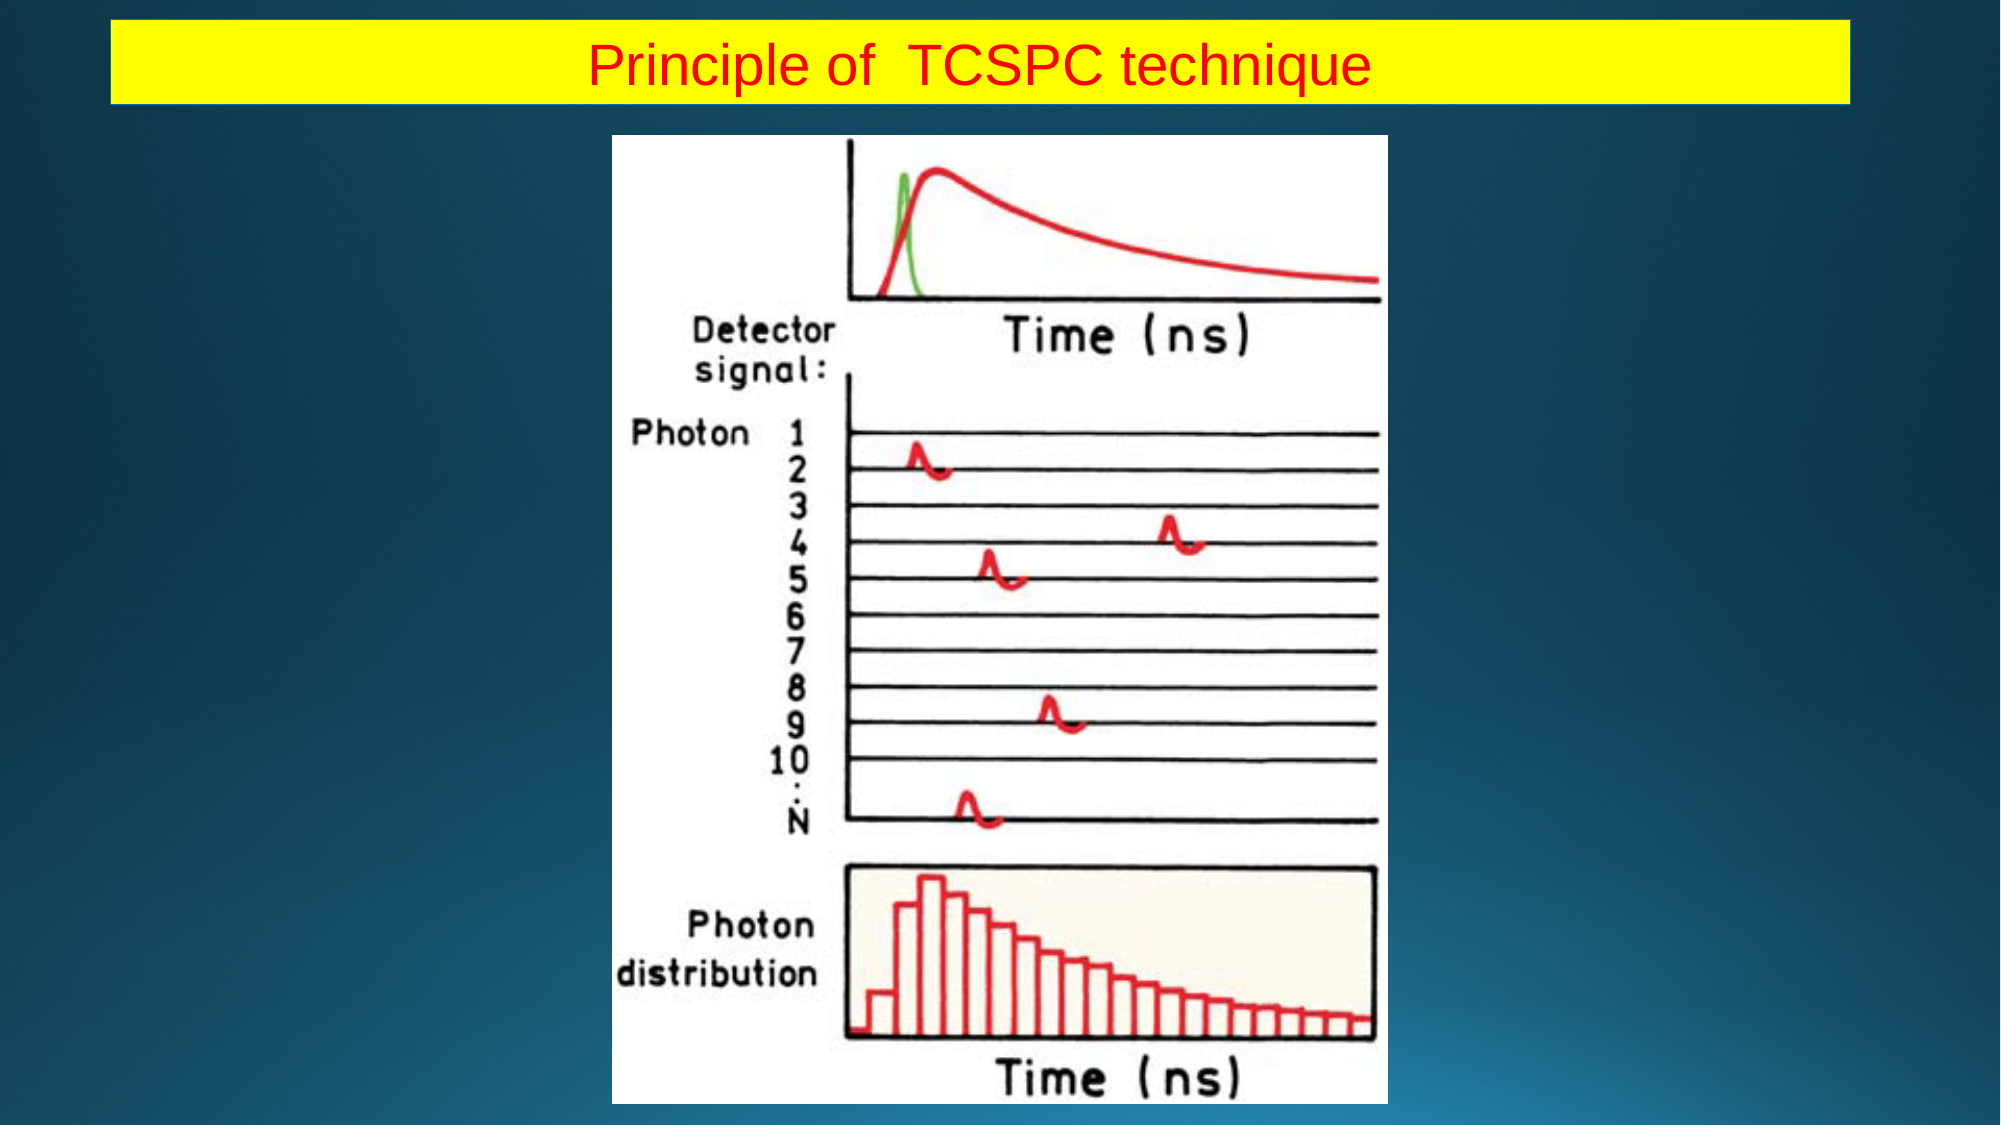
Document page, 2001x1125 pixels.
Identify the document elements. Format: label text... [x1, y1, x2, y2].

text_box Principle of TCSPC technique [110, 19, 1851, 105]
picture [0, 0, 2001, 1125]
